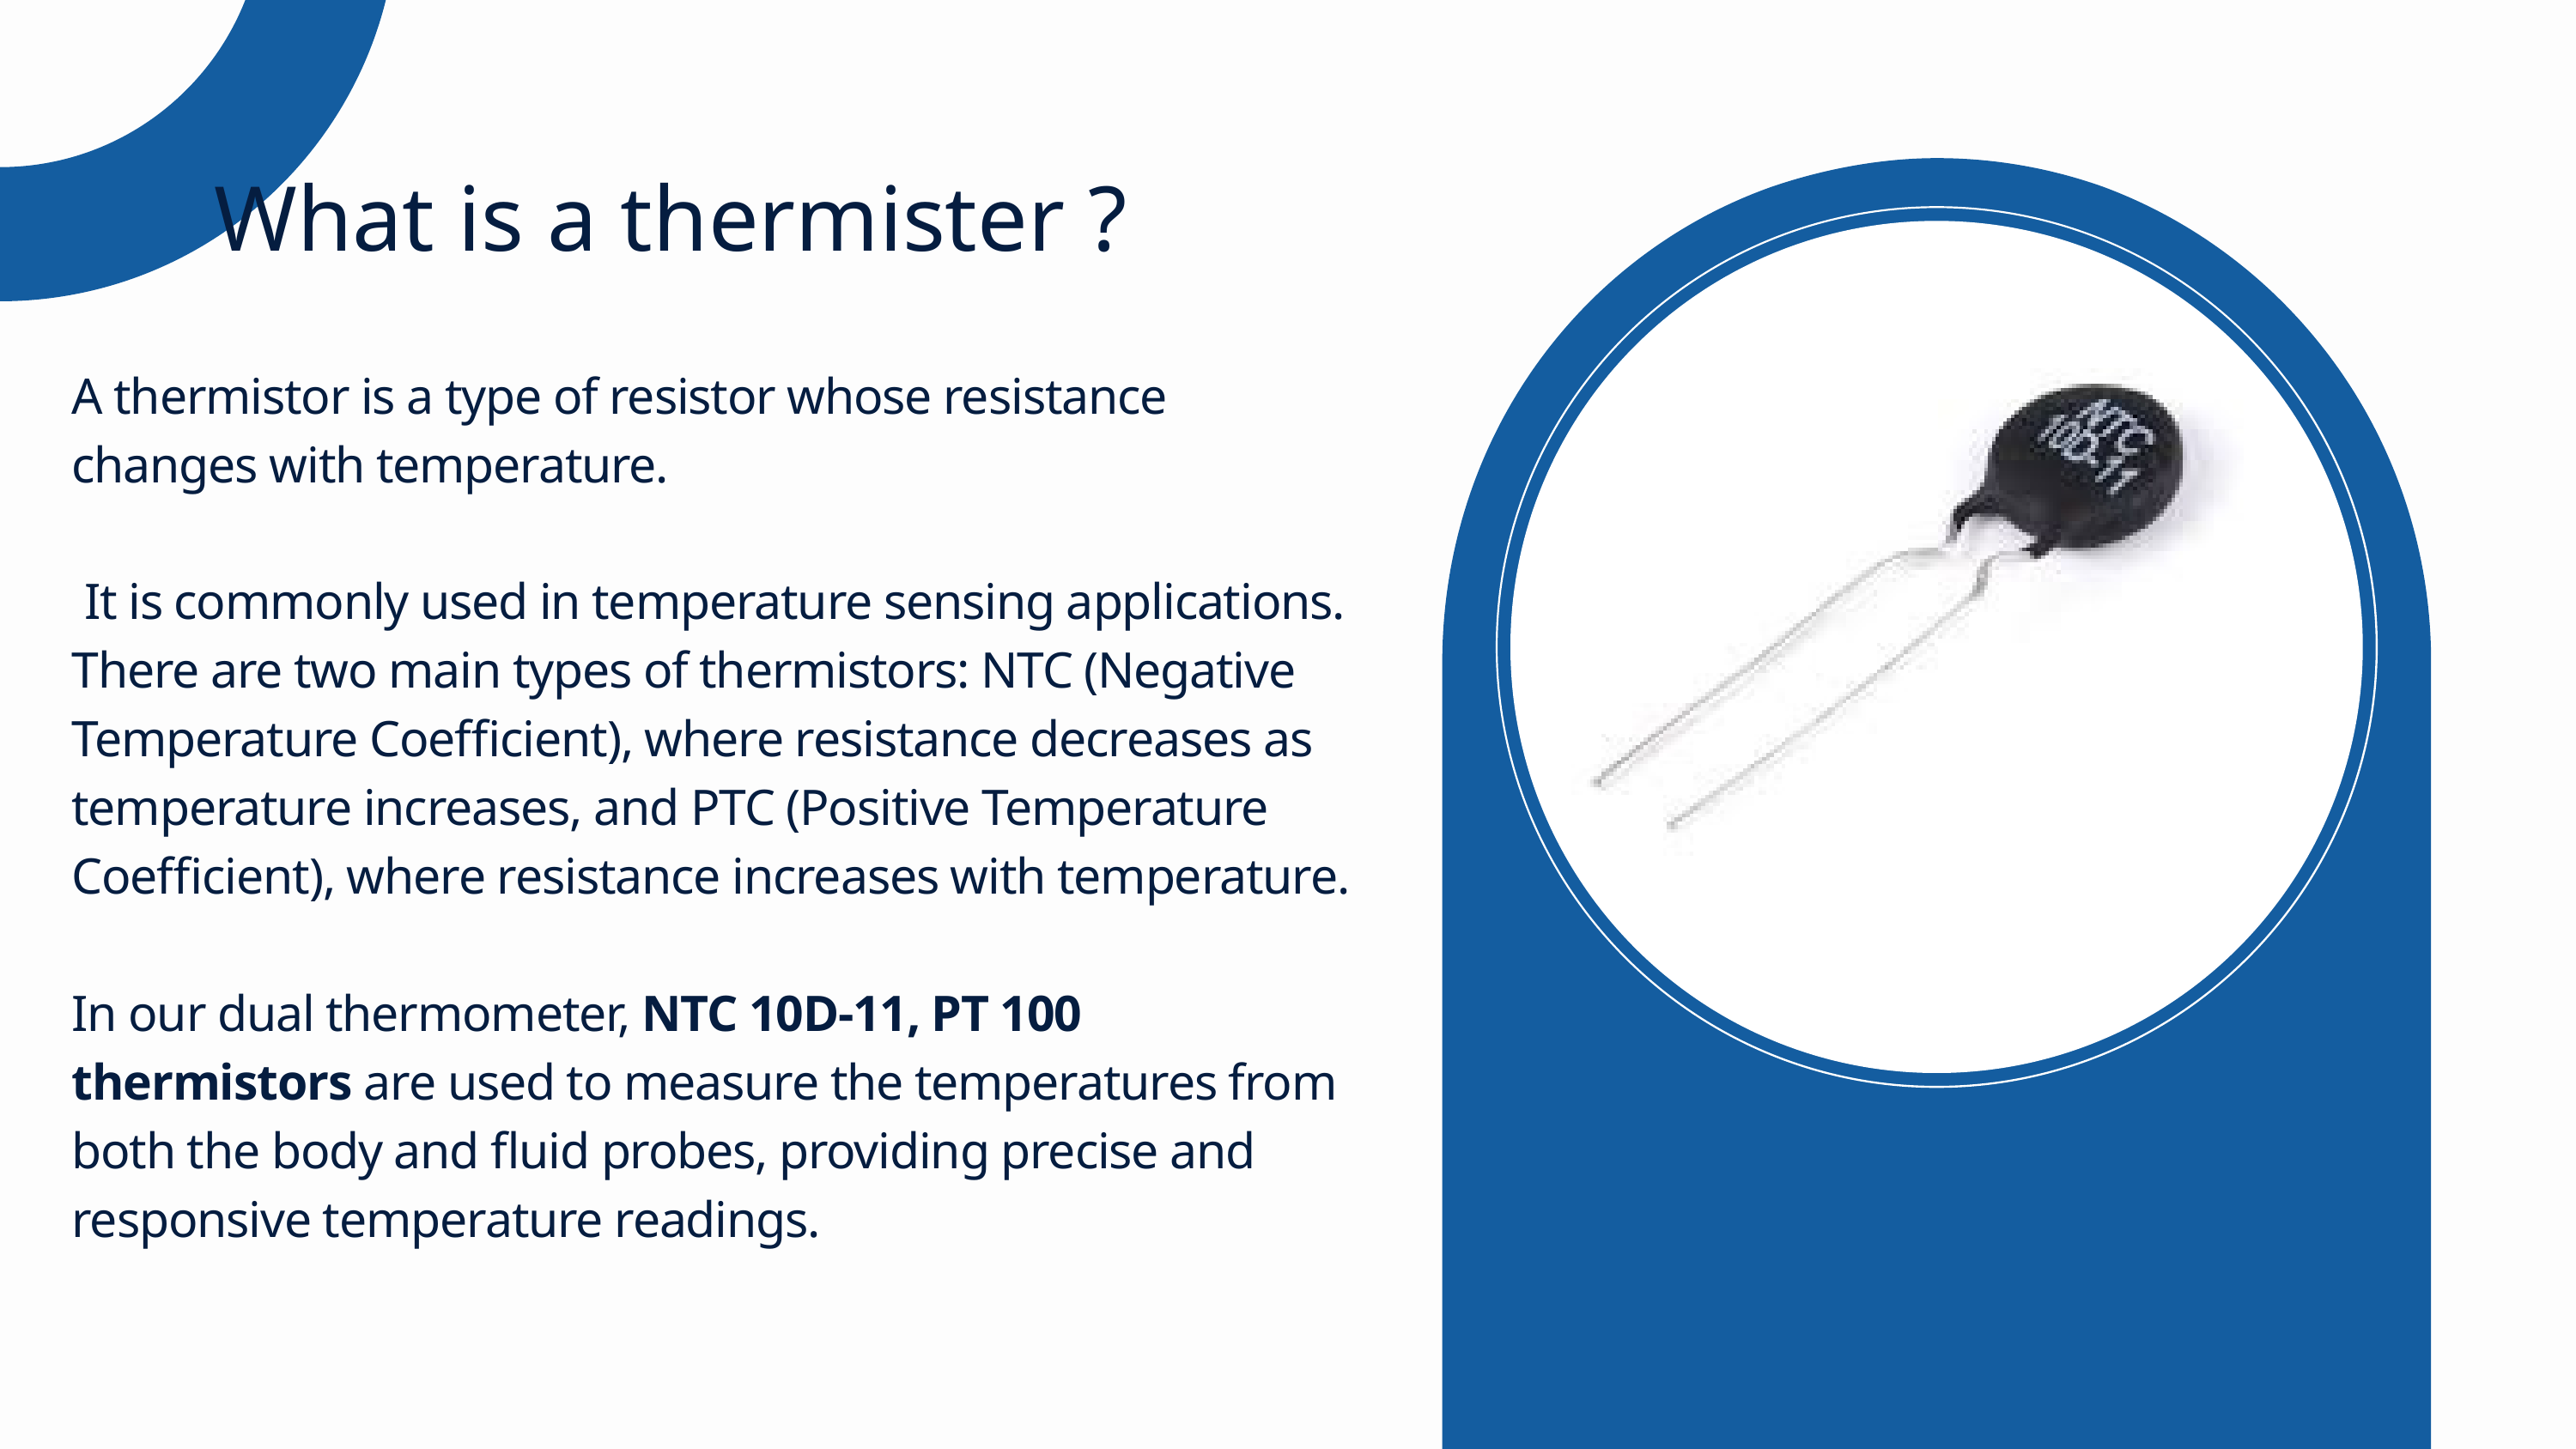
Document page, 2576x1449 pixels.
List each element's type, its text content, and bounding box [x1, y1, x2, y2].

text_box What is a thermister ? [214, 143, 1253, 269]
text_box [1442, 157, 2432, 1449]
text_box A thermistor is a type of resistor whose resistance changes with temperature. It is commonly used in temperature sensing applications. There are two main types of thermistors: NTC (Negative Temperature Coefficient), where resistance decreases as temperature increases, and PTC (Positive Temperature Coefficient), where resistance increases with temperature. In our dual thermometer, NTC 10D-11, PT 100 thermistors are used to measure the temperatures from both the body and fluid probes, providing precise and responsive temperature readings. [71, 355, 1355, 1316]
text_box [0, 0, 331, 235]
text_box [1494, 205, 2379, 1089]
